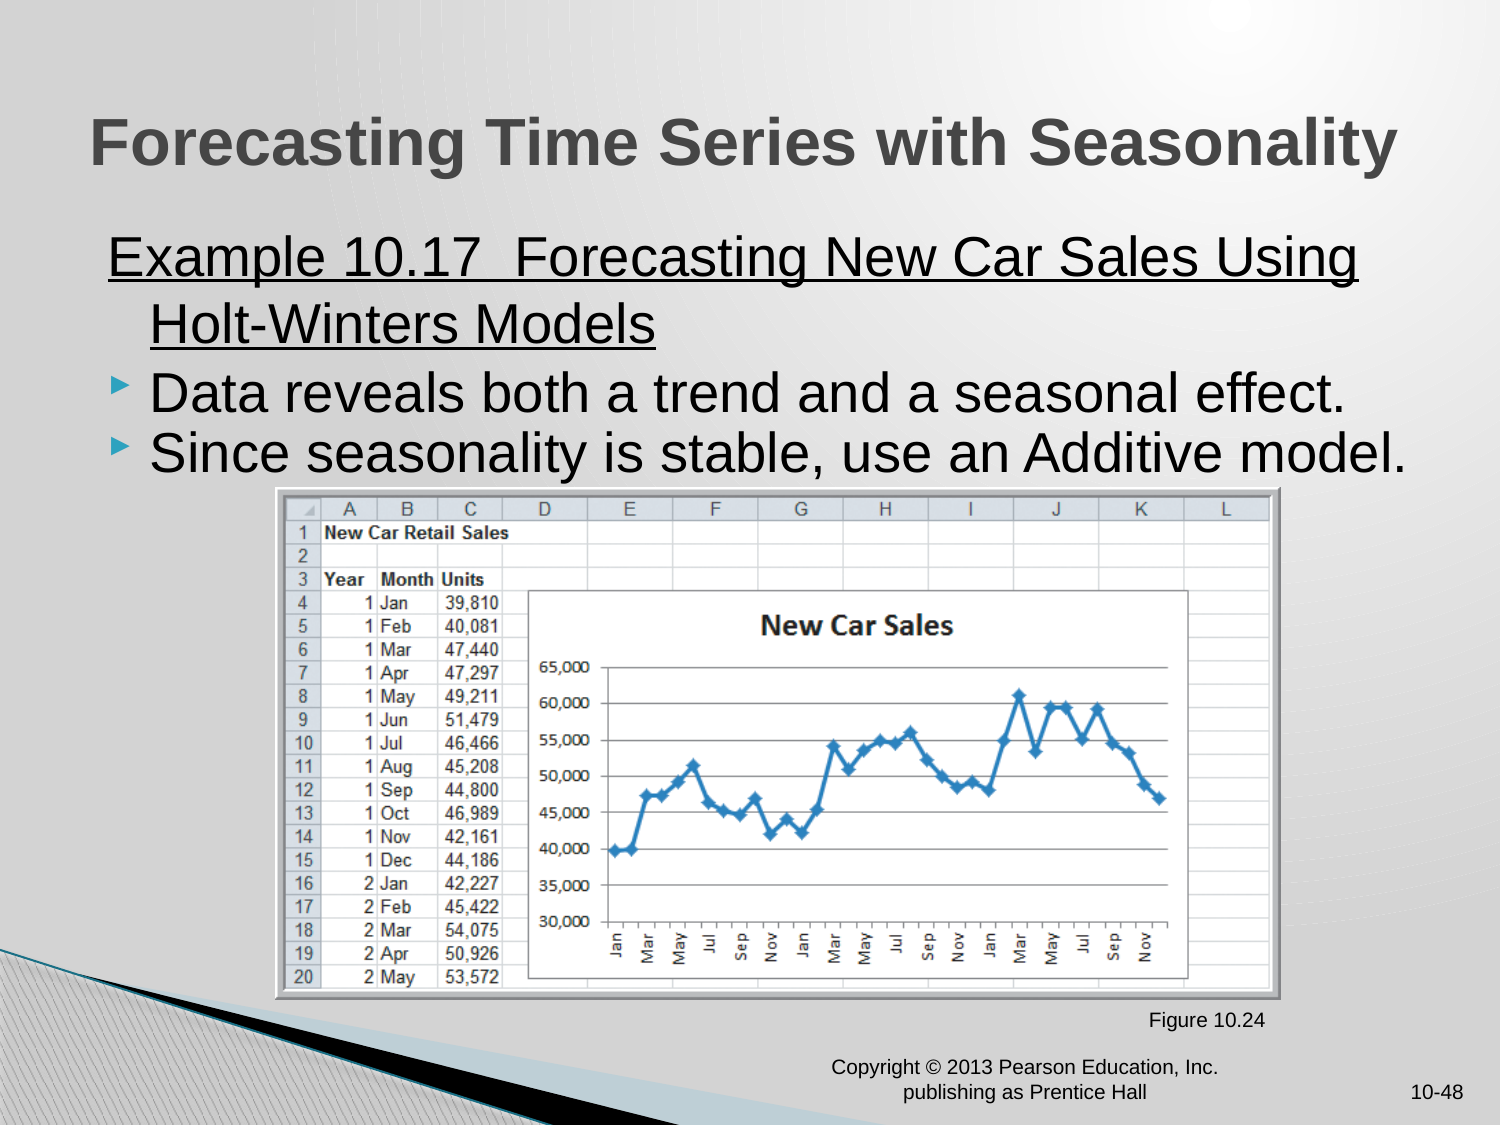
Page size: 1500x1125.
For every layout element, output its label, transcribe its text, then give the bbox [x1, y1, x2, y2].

text_box Figure 10.24 [1134, 1010, 1281, 1039]
title Forecasting Time Series with Seasonality [75, 45, 1425, 233]
slide_number 10-48 [1362, 1051, 1479, 1112]
picture [274, 487, 1282, 1001]
list Example 10.17 Forecasting New Car Sales Using Holt-Winters Models Data reveals both a trend and a seasonal effect. Since seasonality is stable, use an Additive model. [74, 212, 1426, 956]
footer Copyright © 2013 Pearson Education, Inc. publishing as Prentice Hall [812, 1051, 1238, 1112]
